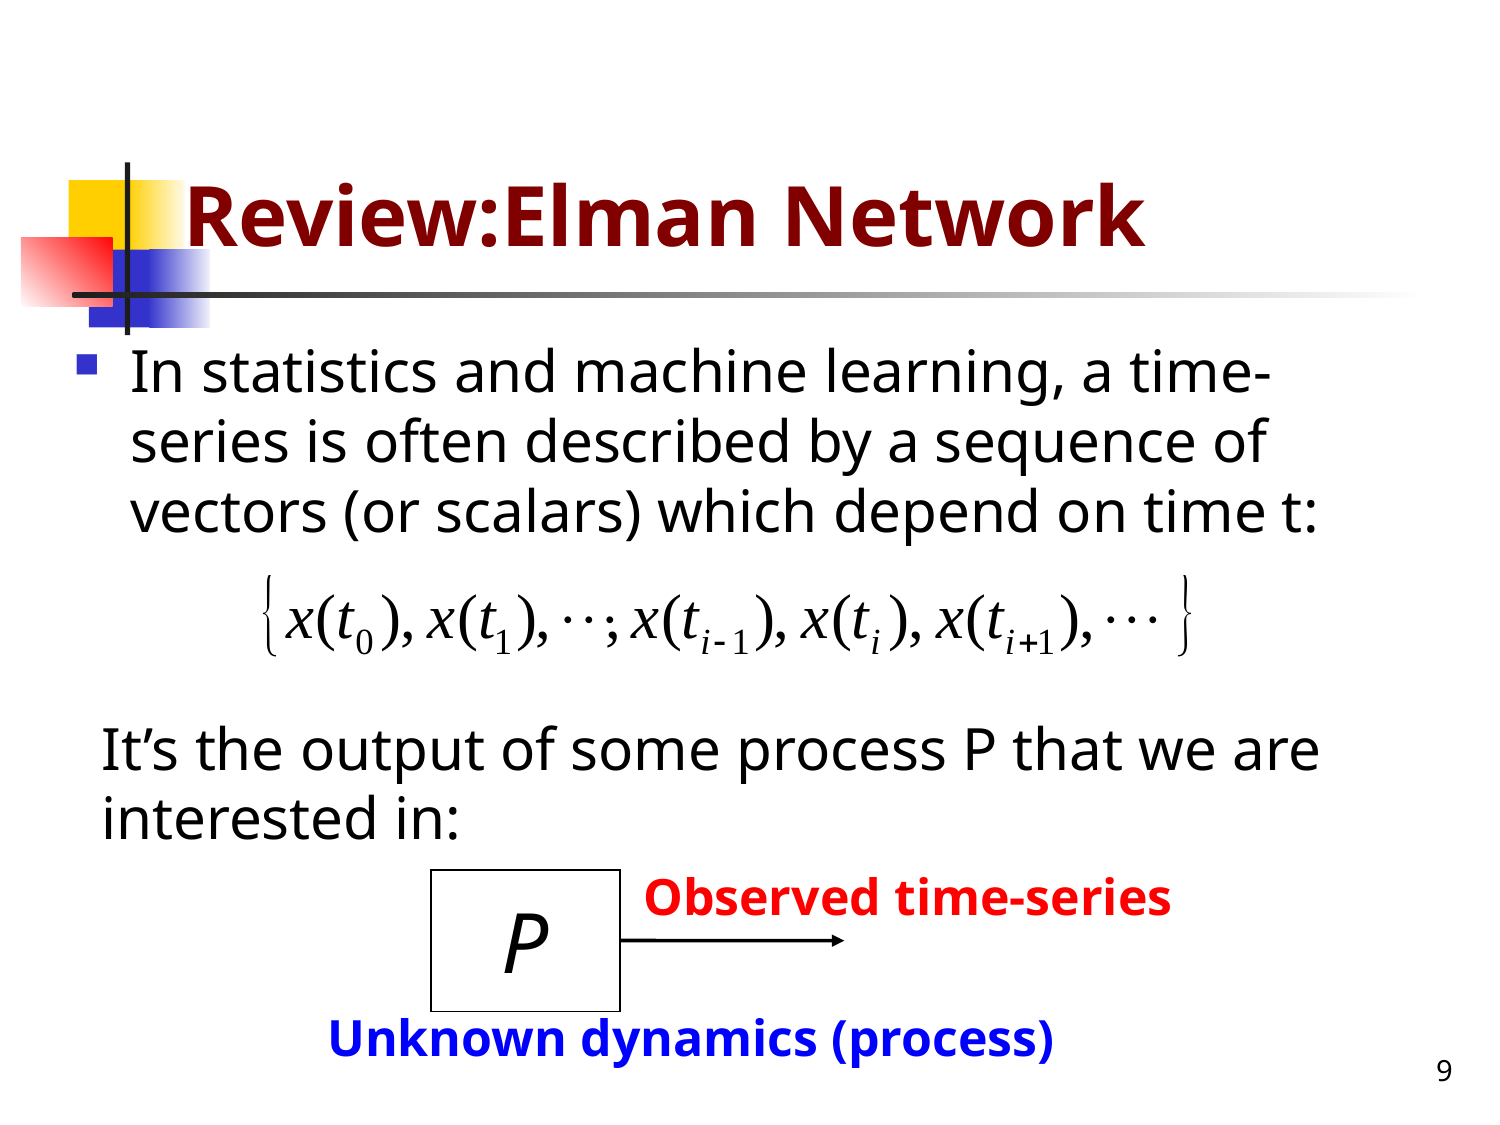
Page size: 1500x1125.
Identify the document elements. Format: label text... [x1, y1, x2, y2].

text_box [620, 934, 845, 947]
text_box Observed time-series [628, 857, 1188, 933]
text_box Unknown dynamics (process) [312, 999, 1070, 1075]
list In statistics and machine learning, a time-series is often described by a sequence of vectors (or scalars) which depend on time t: [58, 326, 1406, 1013]
slide_number 9 [1154, 1023, 1468, 1100]
title Review:Elman Network [168, 31, 1447, 271]
text_box P [430, 869, 620, 999]
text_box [254, 575, 1211, 671]
text_box It’s the output of some process P that we are interested in: [86, 704, 1337, 859]
